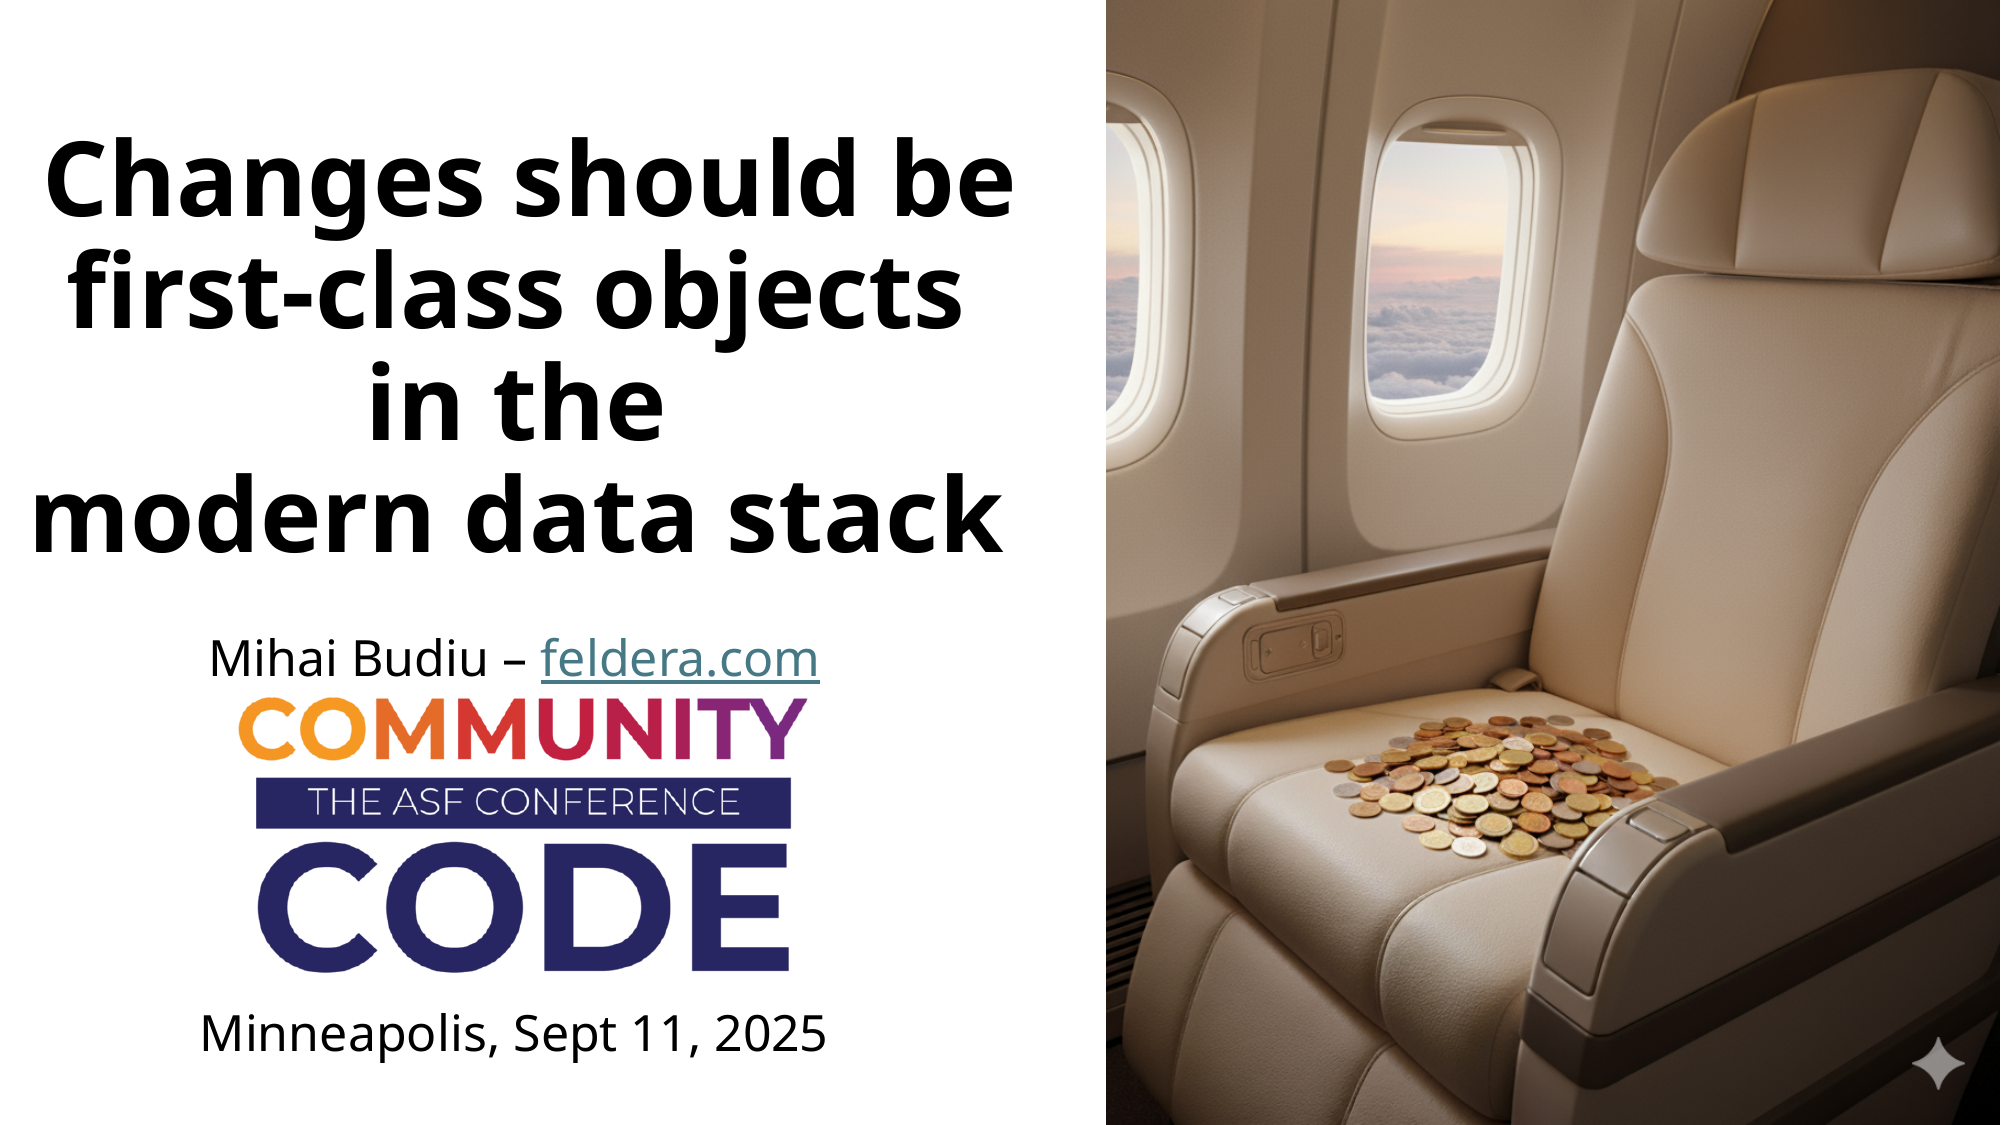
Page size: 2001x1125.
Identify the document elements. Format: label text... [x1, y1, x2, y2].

title Changes should be first-class objects in the modern data stack [9, 8, 1050, 583]
picture [227, 655, 821, 1015]
subtitle Mihai Budiu – feldera.com Minneapolis, Sept 11, 2025 [143, 619, 885, 1117]
picture [1105, 0, 2000, 1125]
